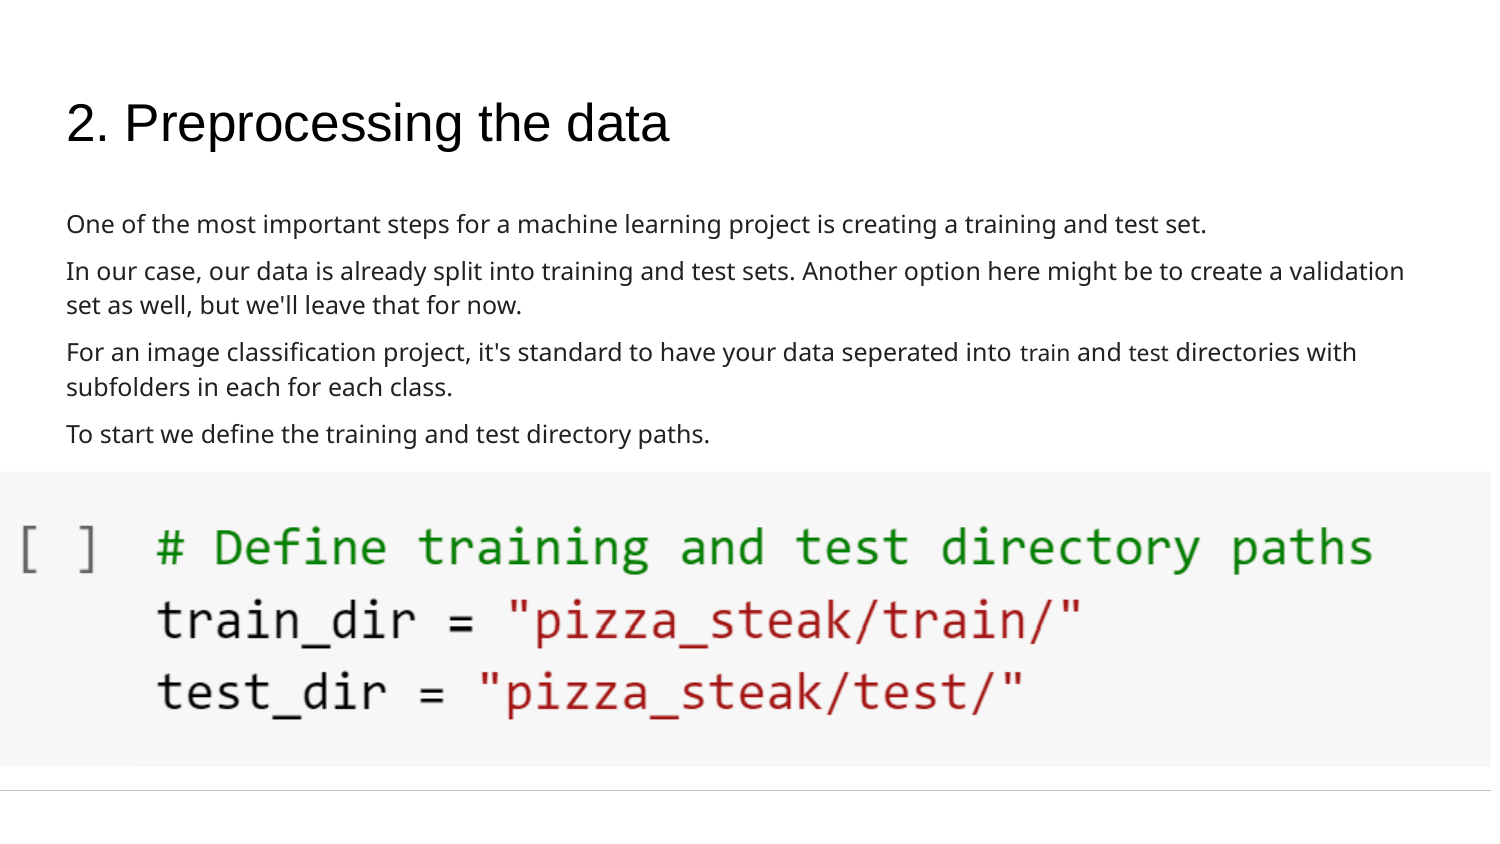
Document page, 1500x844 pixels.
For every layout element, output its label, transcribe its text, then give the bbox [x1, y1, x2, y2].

picture [0, 464, 1491, 792]
list One of the most important steps for a machine learning project is creating a training and test set. In our case, our data is already split into training and test sets. Another option here might be to create a validation set as well, but we'll leave that for now. For an image classification project, it's standard to have your data seperated into train and test directories with subfolders in each for each class. To start we define the training and test directory paths. [51, 189, 1449, 463]
title 2. Preprocessing the data [51, 72, 1449, 167]
